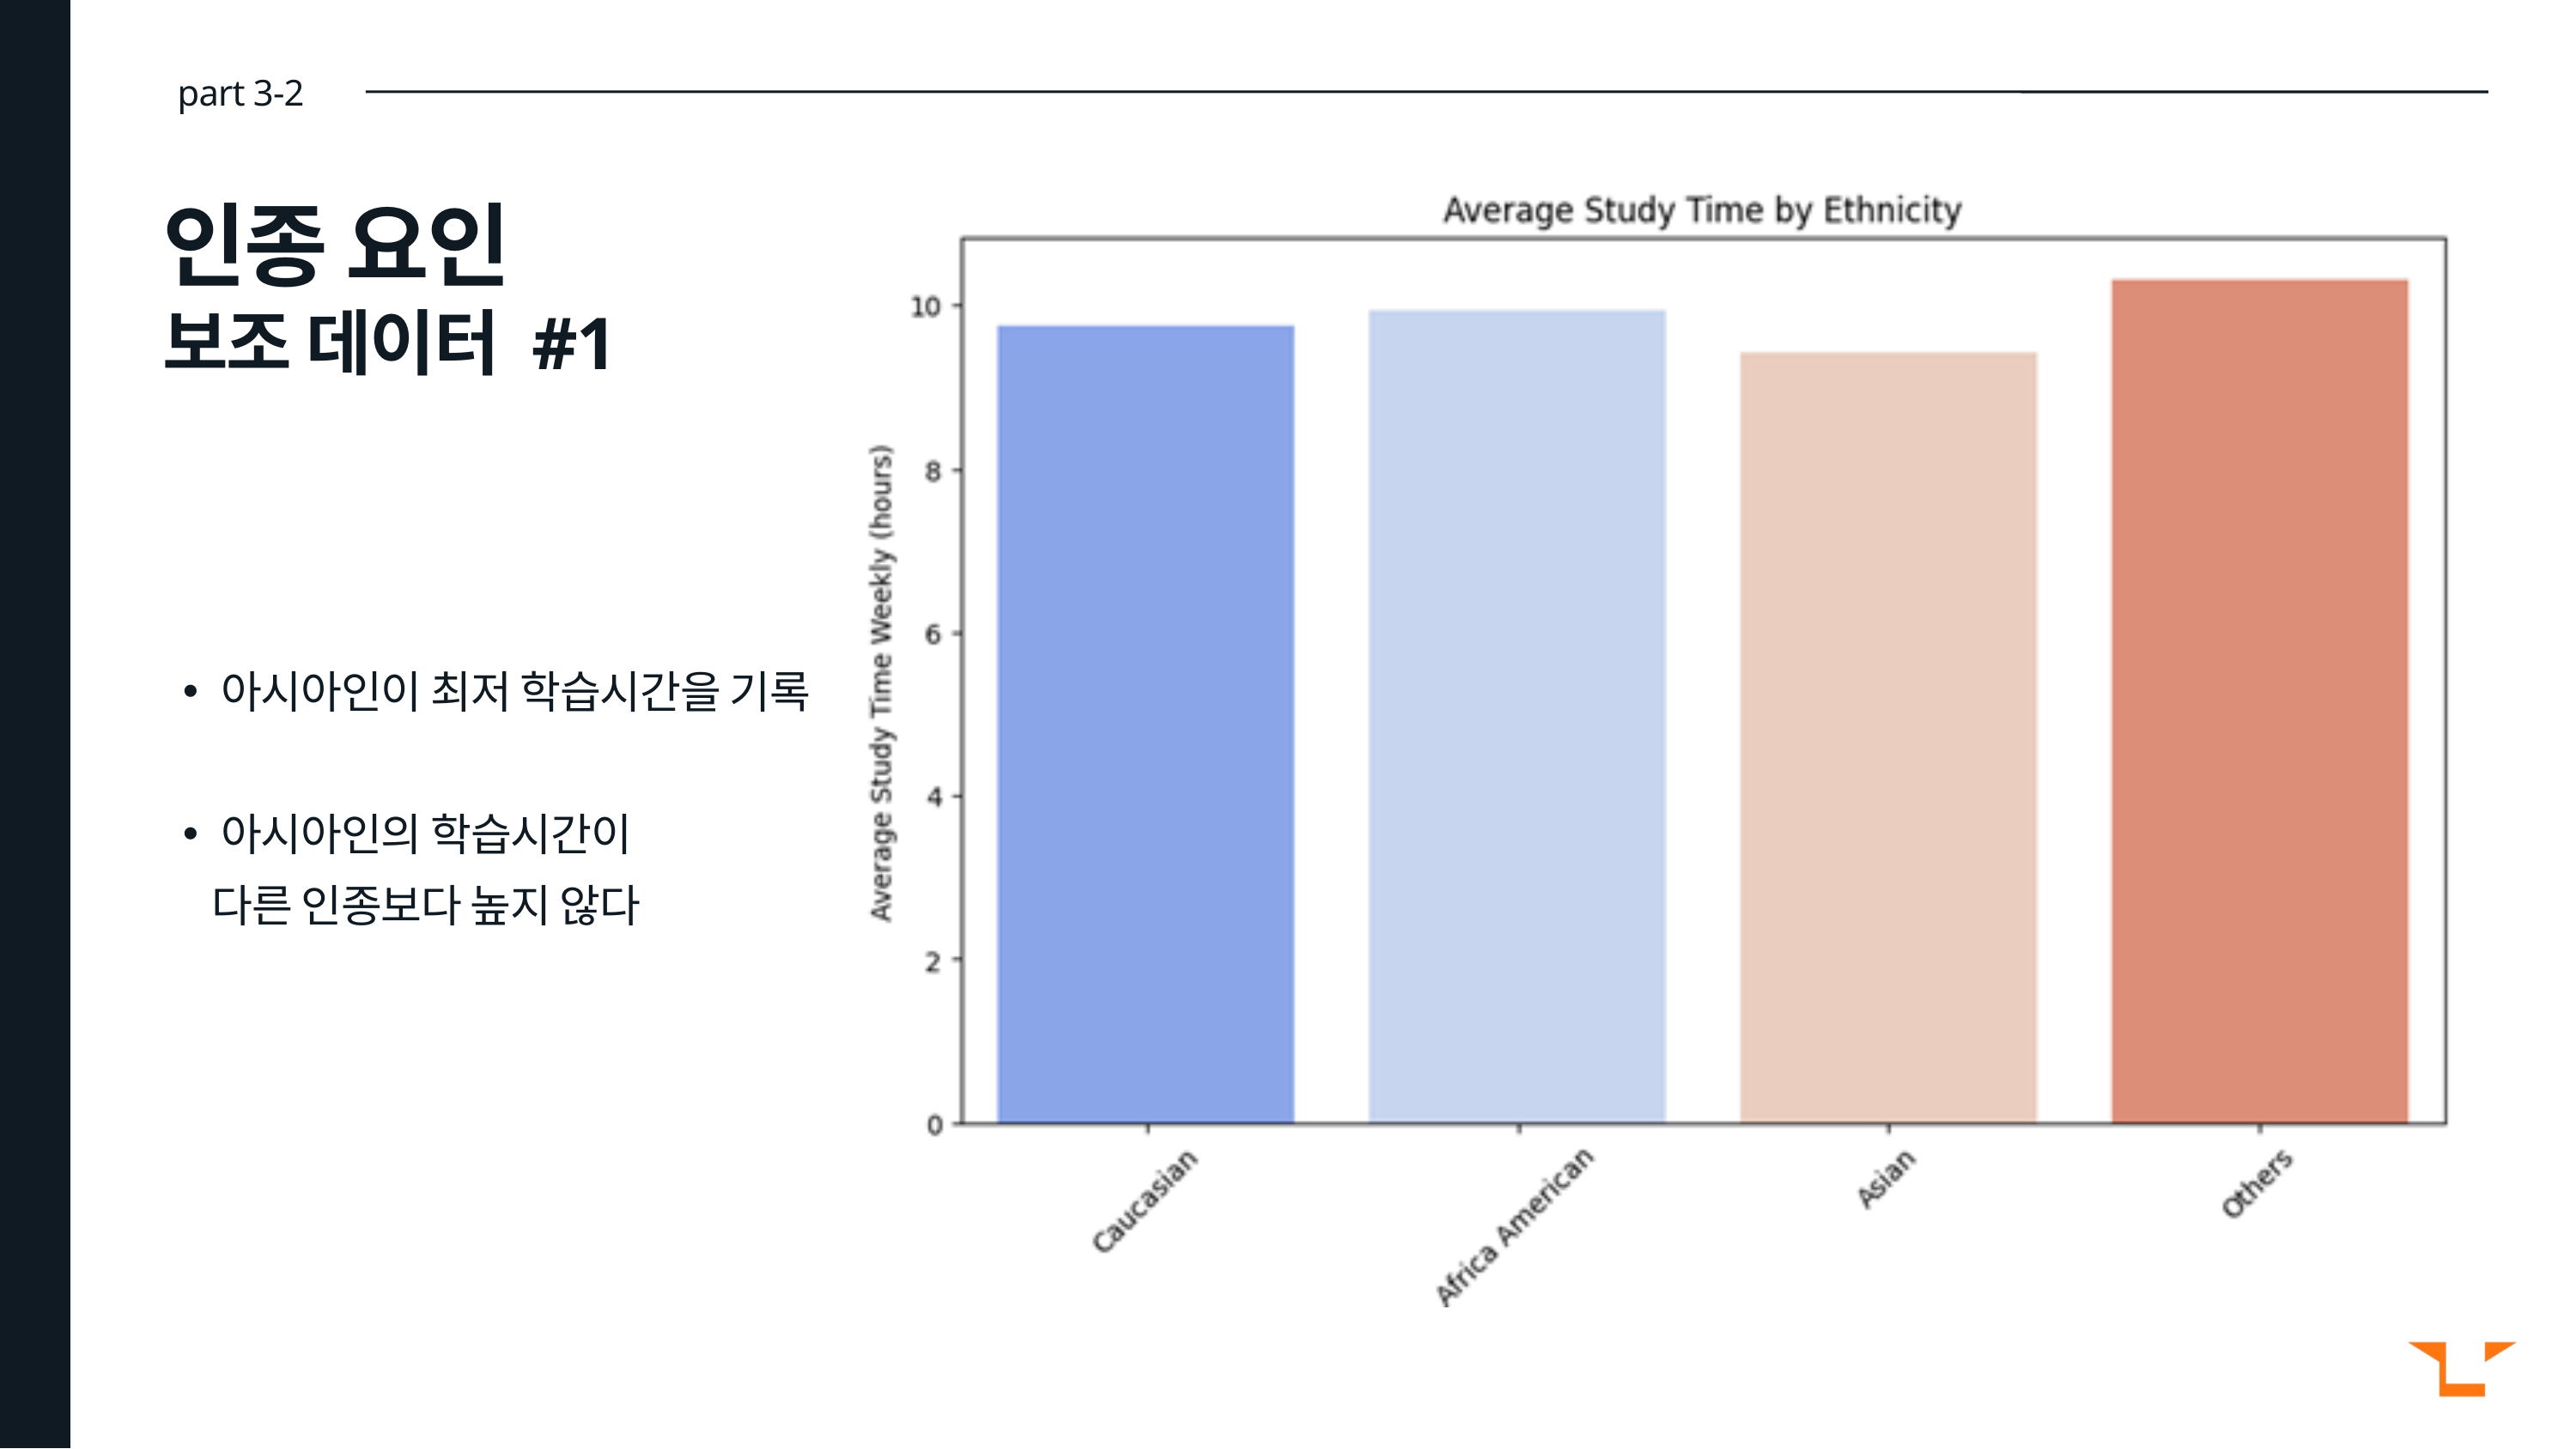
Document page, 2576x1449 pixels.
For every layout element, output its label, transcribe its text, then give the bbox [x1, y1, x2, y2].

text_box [0, 0, 71, 1449]
text_box [2383, 1290, 2542, 1449]
text_box [853, 188, 2463, 1307]
text_box 아시아인이 최저 학습시간을 기록 아시아인의 학습시간이 다른 인종보다 높지 않다 [144, 646, 821, 1075]
text_box 인종 요인 보조 데이터 #1 [162, 188, 1409, 384]
text_box part 3-2 [177, 70, 366, 113]
